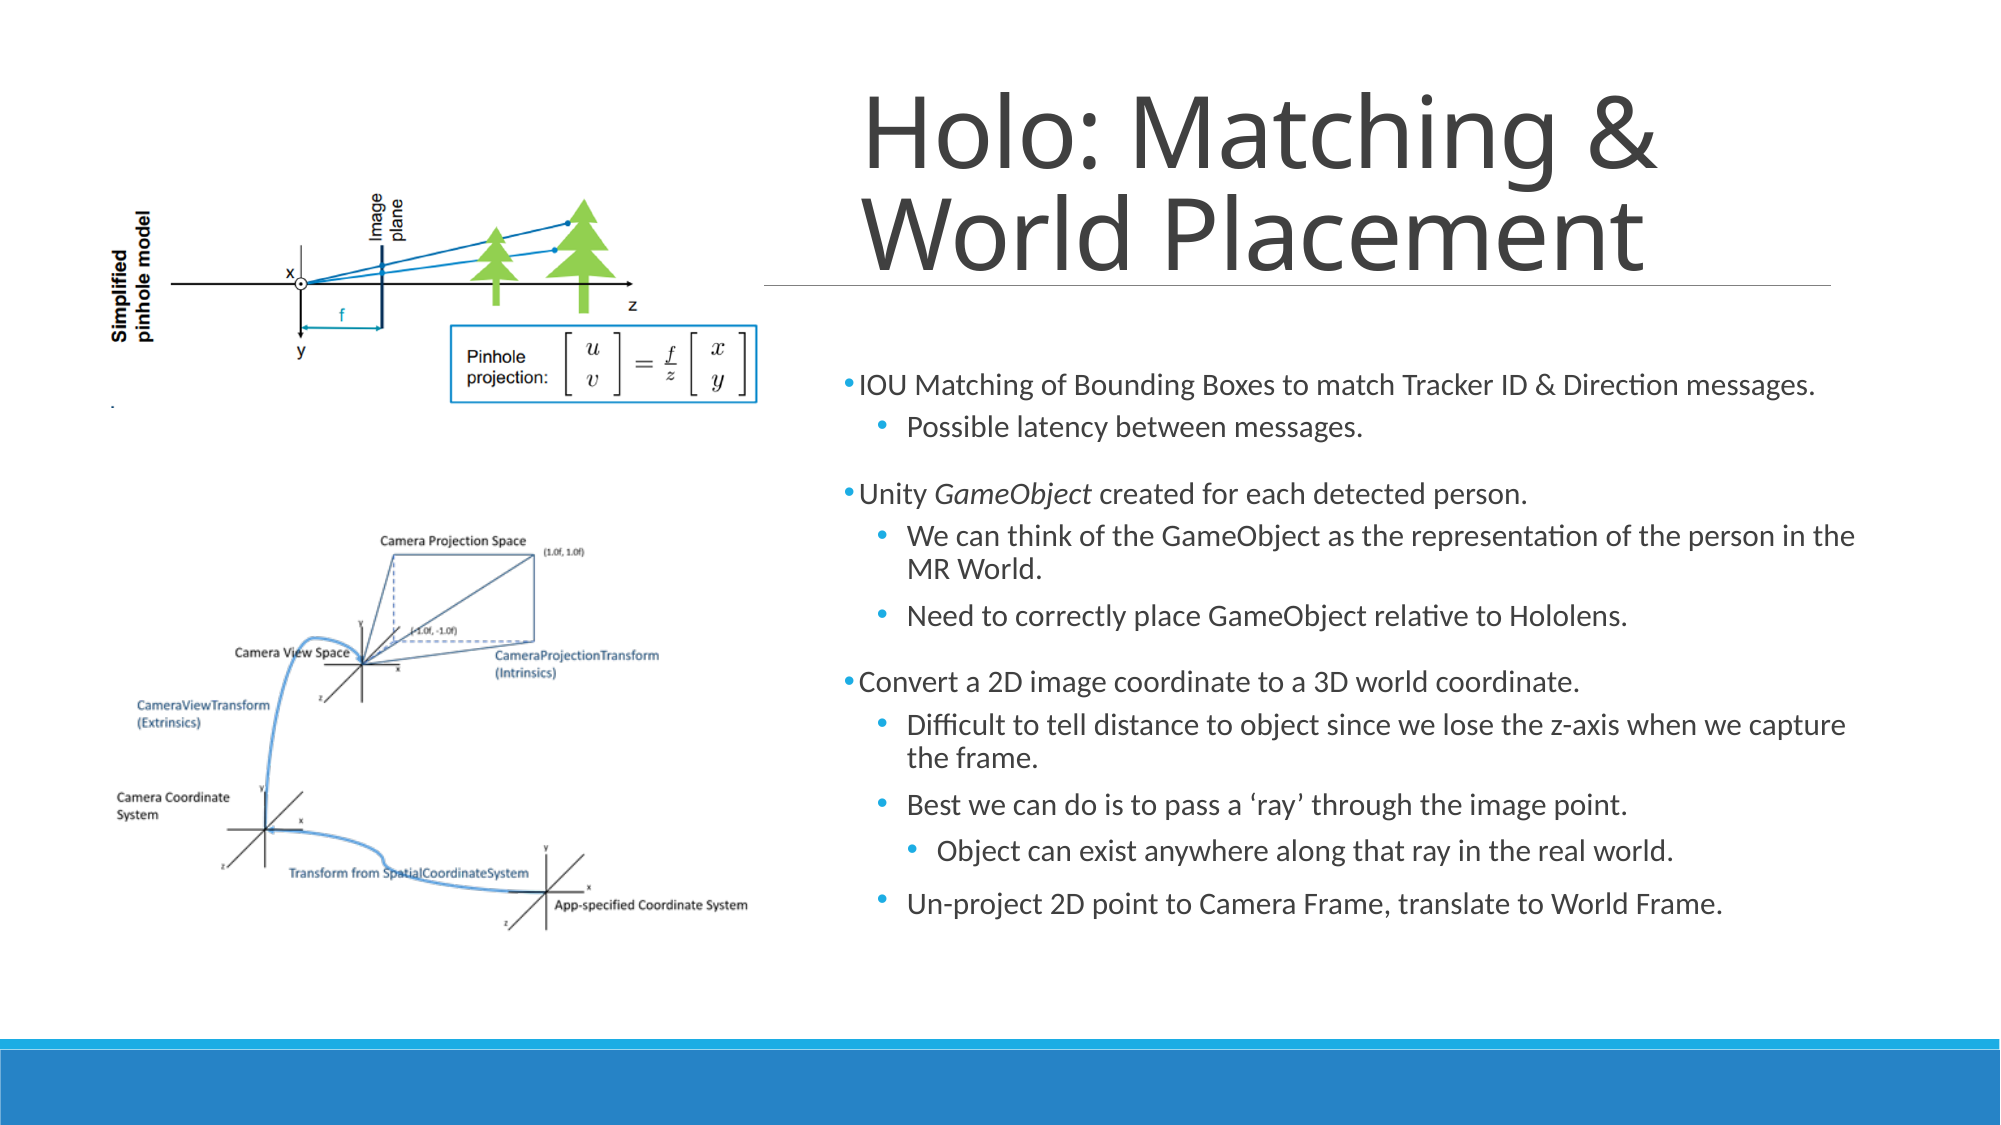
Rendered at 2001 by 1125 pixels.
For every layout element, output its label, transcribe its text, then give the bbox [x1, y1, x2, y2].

list IOU Matching of Bounding Boxes to match Tracker ID & Direction messages. Possible latency between messages. Unity GameObject created for each detected person. We can think of the GameObject as the representation of the person in the MR World. Need to correctly place GameObject relative to Hololens. Convert a 2D image coordinate to a 3D world coordinate. Difficult to tell distance to object since we lose the z-axis when we capture the frame. Best we can do is to pass a ‘ray’ through the image point. Object can exist anywhere along that ray in the real world. Un-project 2D point to Camera Frame, translate to World Frame. [843, 360, 1895, 963]
title Holo: Matching & World Placement [845, 60, 1896, 299]
picture [108, 527, 760, 935]
picture [103, 189, 764, 408]
